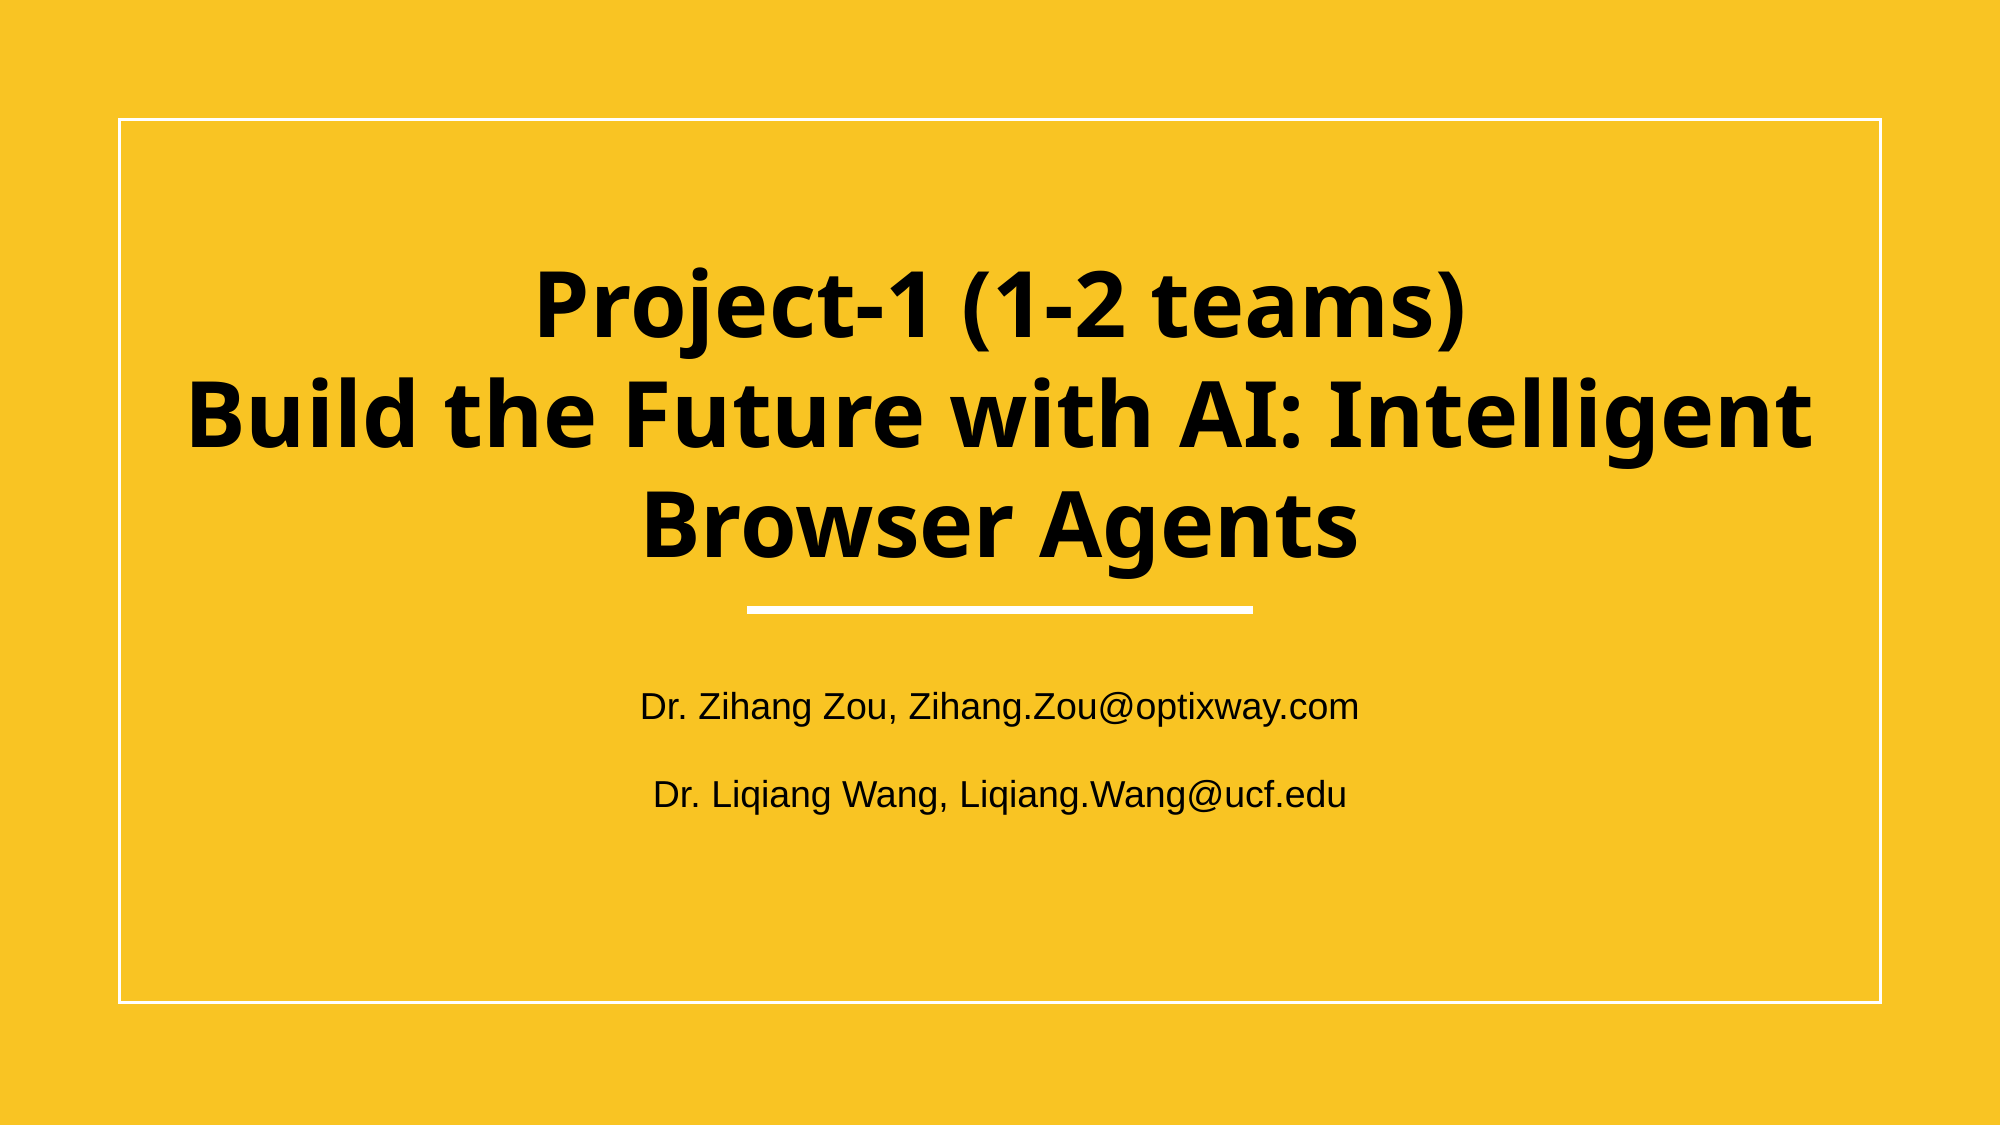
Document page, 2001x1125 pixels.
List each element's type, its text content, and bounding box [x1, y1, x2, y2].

title Project-1 (1-2 teams) Build the Future with AI: Intelligent Browser Agents [181, 184, 1819, 576]
subtitle Dr. Zihang Zou, Zihang.Zou@optixway.com Dr. Liqiang Wang, Liqiang.Wang@ucf.edu [181, 659, 1819, 944]
